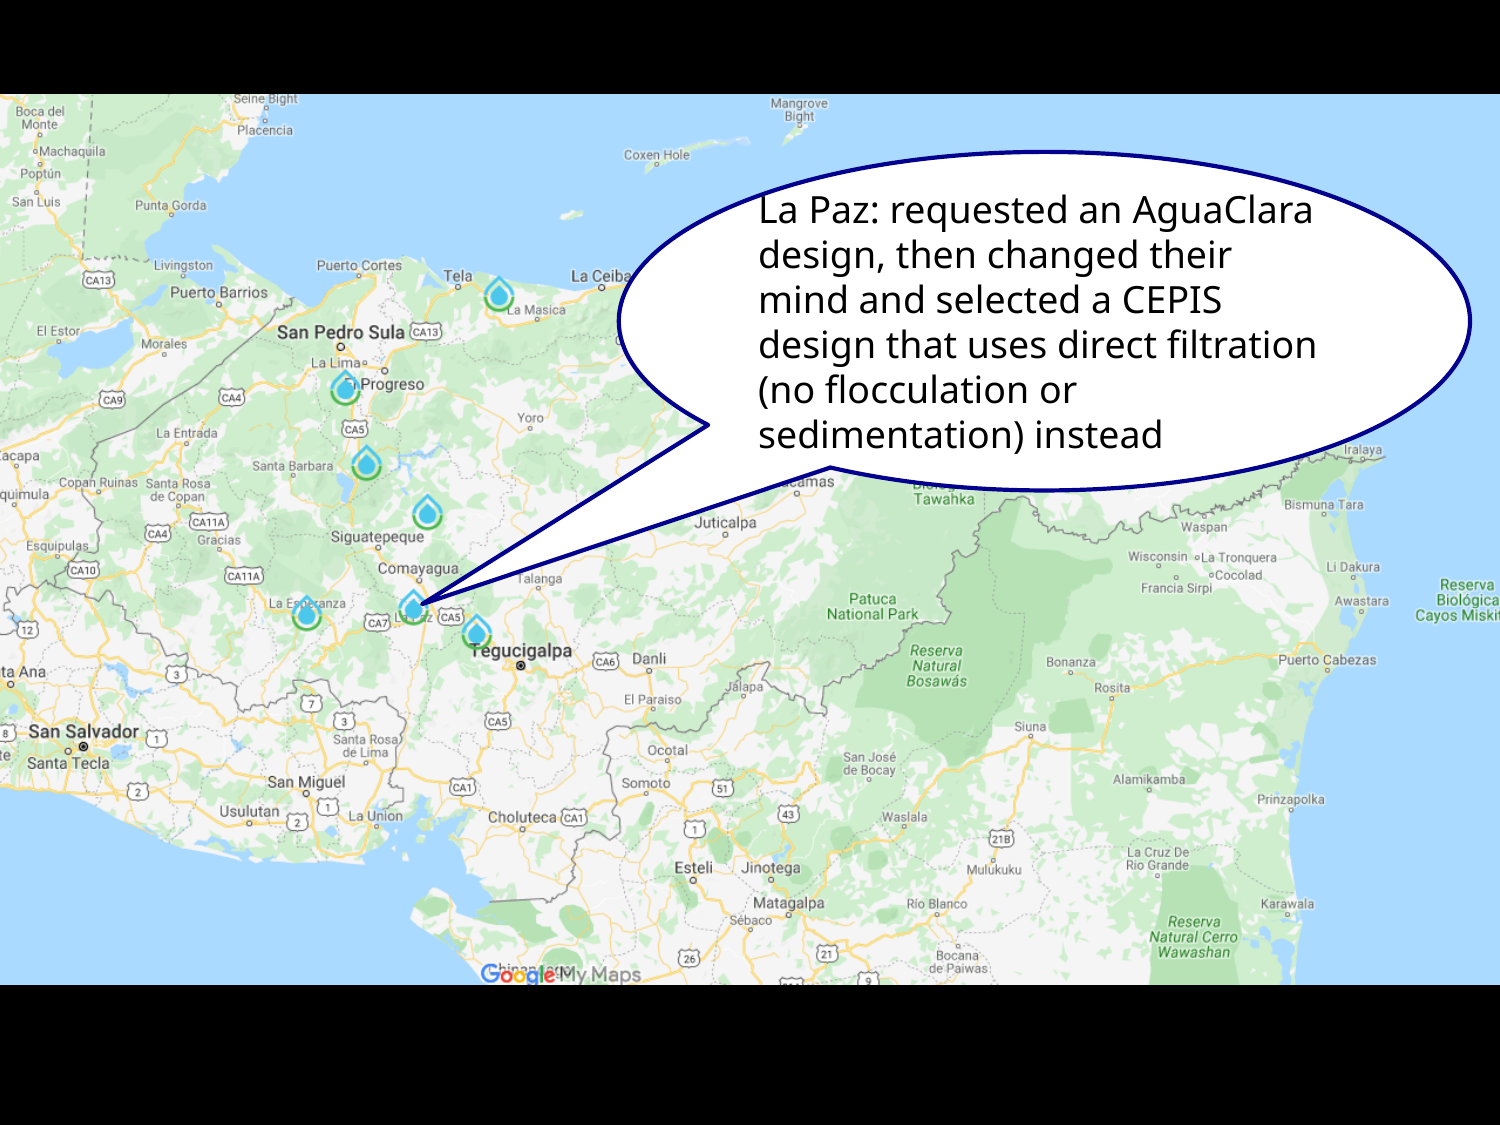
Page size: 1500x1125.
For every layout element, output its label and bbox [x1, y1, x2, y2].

picture [0, 94, 1500, 985]
